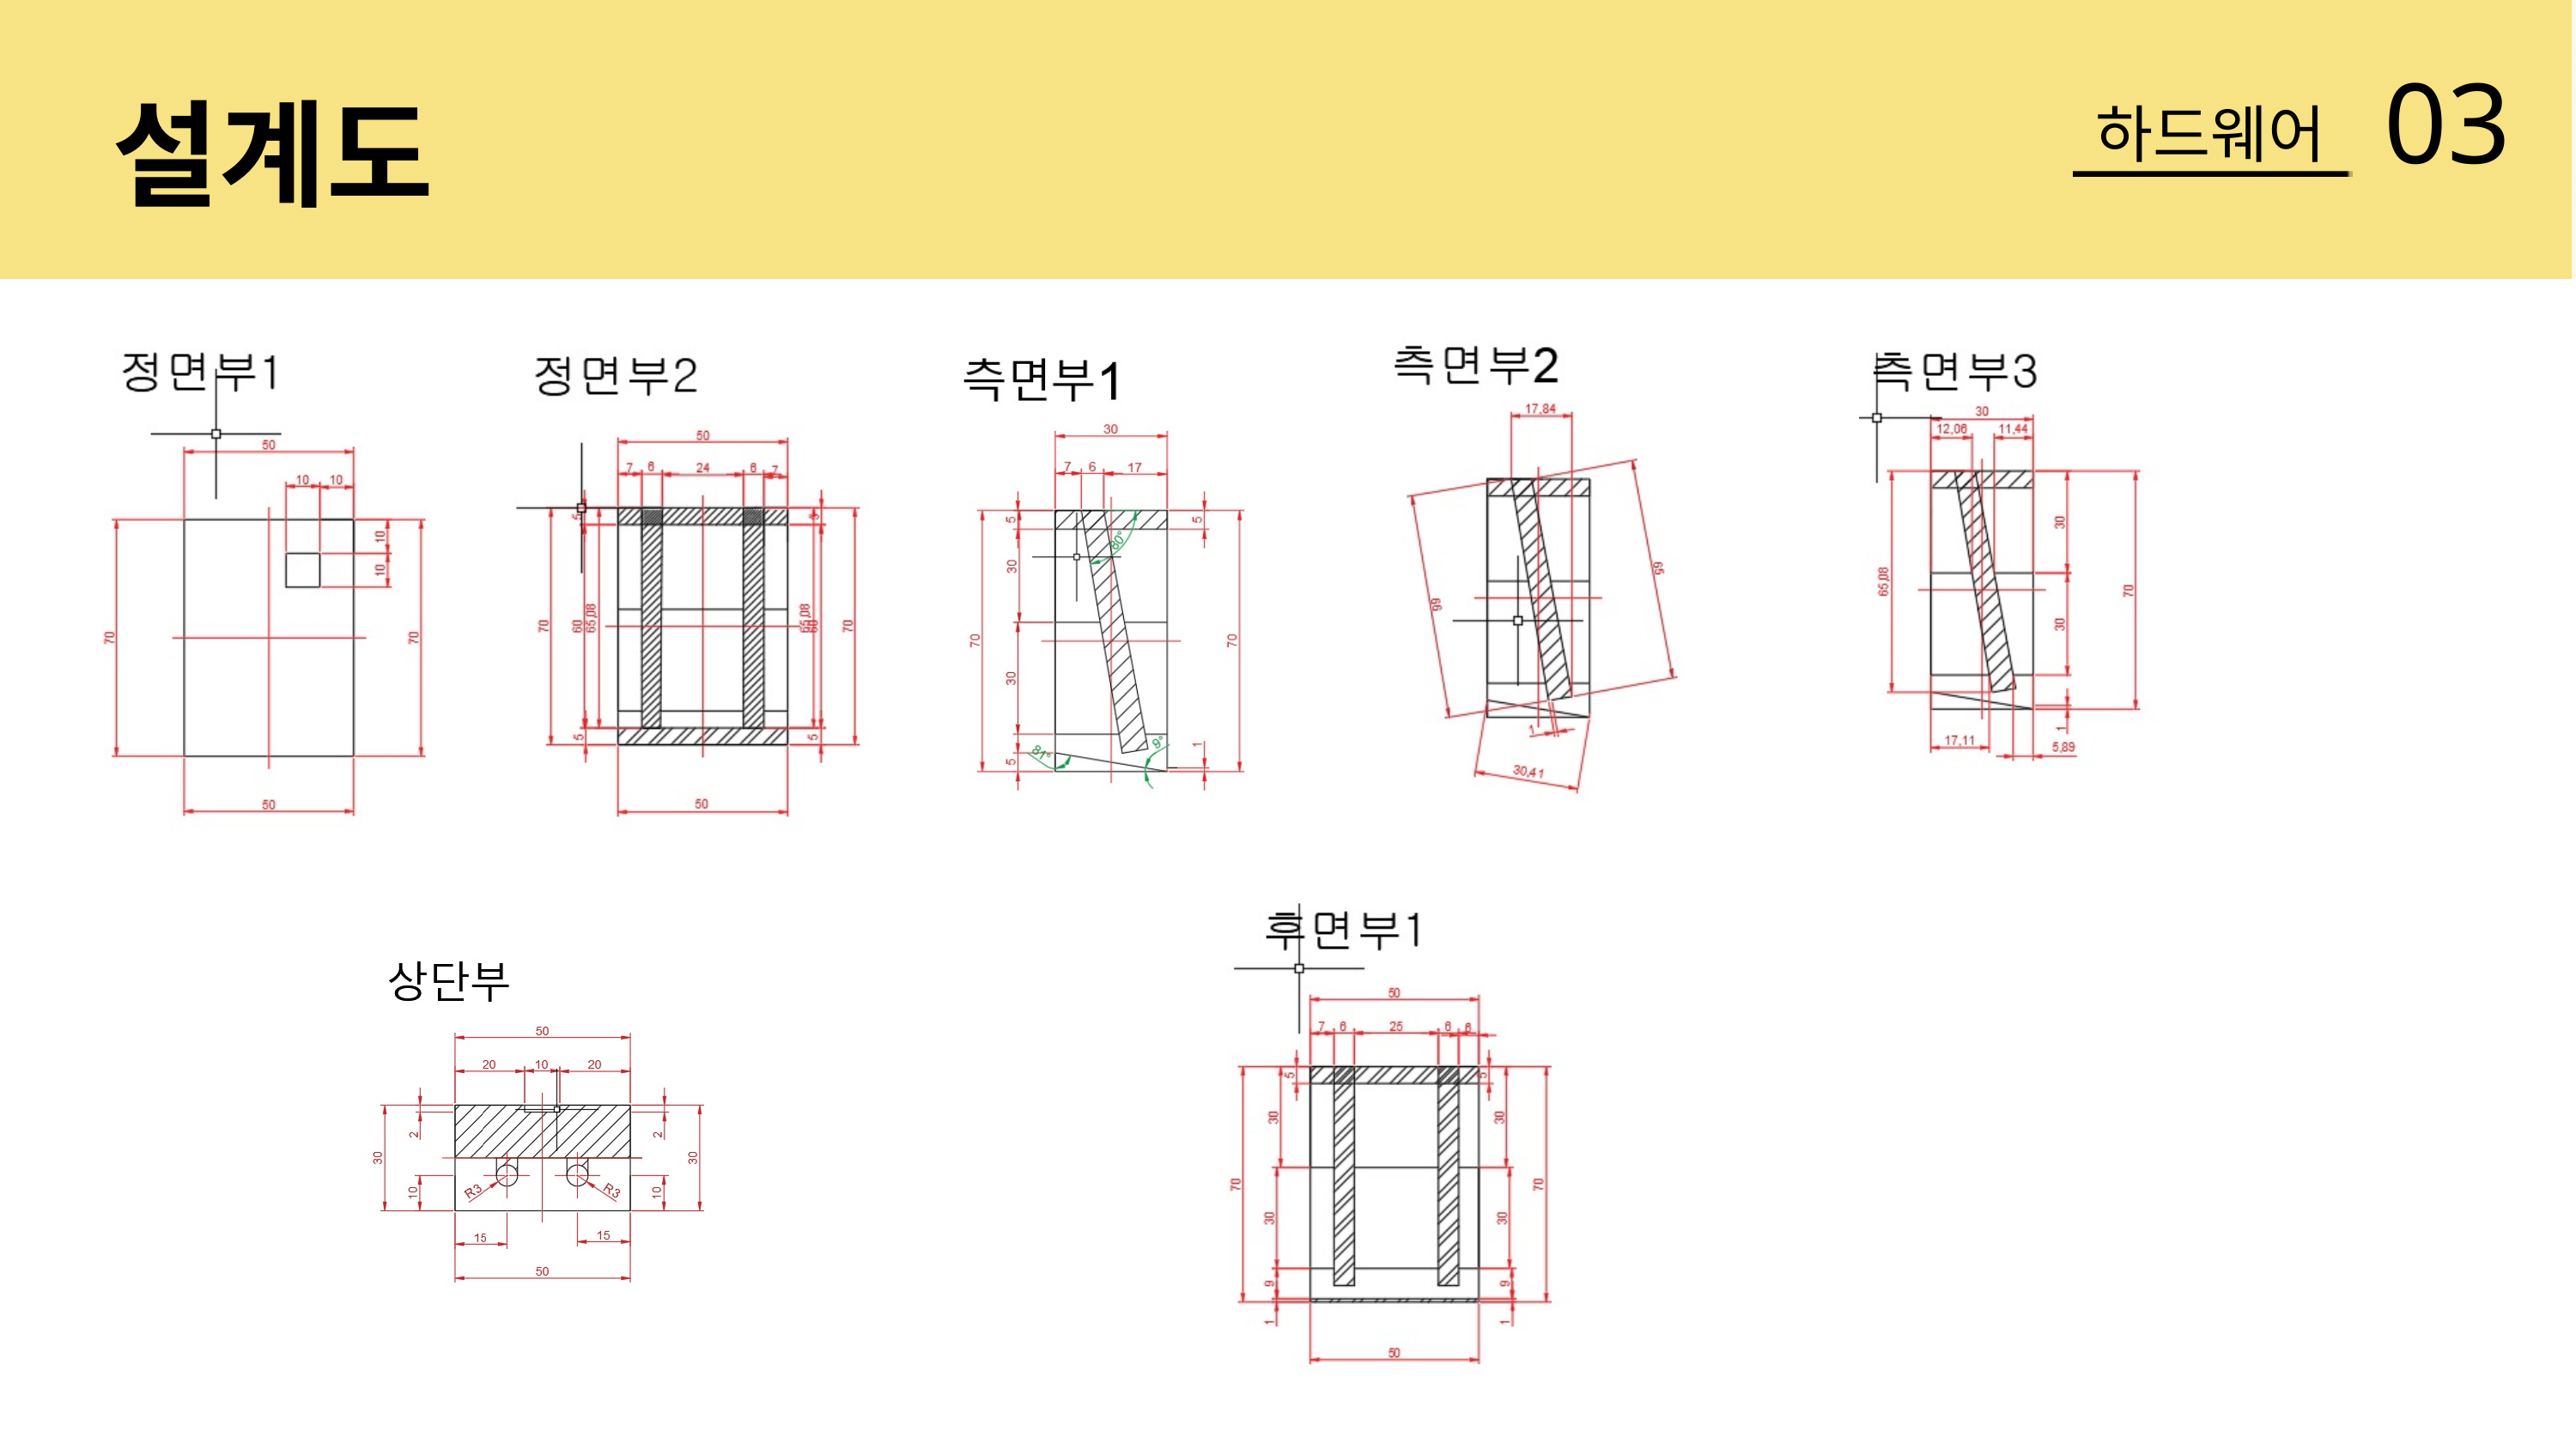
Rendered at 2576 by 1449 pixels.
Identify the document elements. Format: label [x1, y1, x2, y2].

picture [82, 338, 459, 851]
picture [1382, 338, 1697, 805]
picture [1859, 338, 2174, 798]
picture [503, 338, 880, 846]
picture [0, 0, 2576, 280]
picture [924, 338, 1284, 846]
picture [1226, 900, 1577, 1387]
picture [334, 937, 780, 1350]
